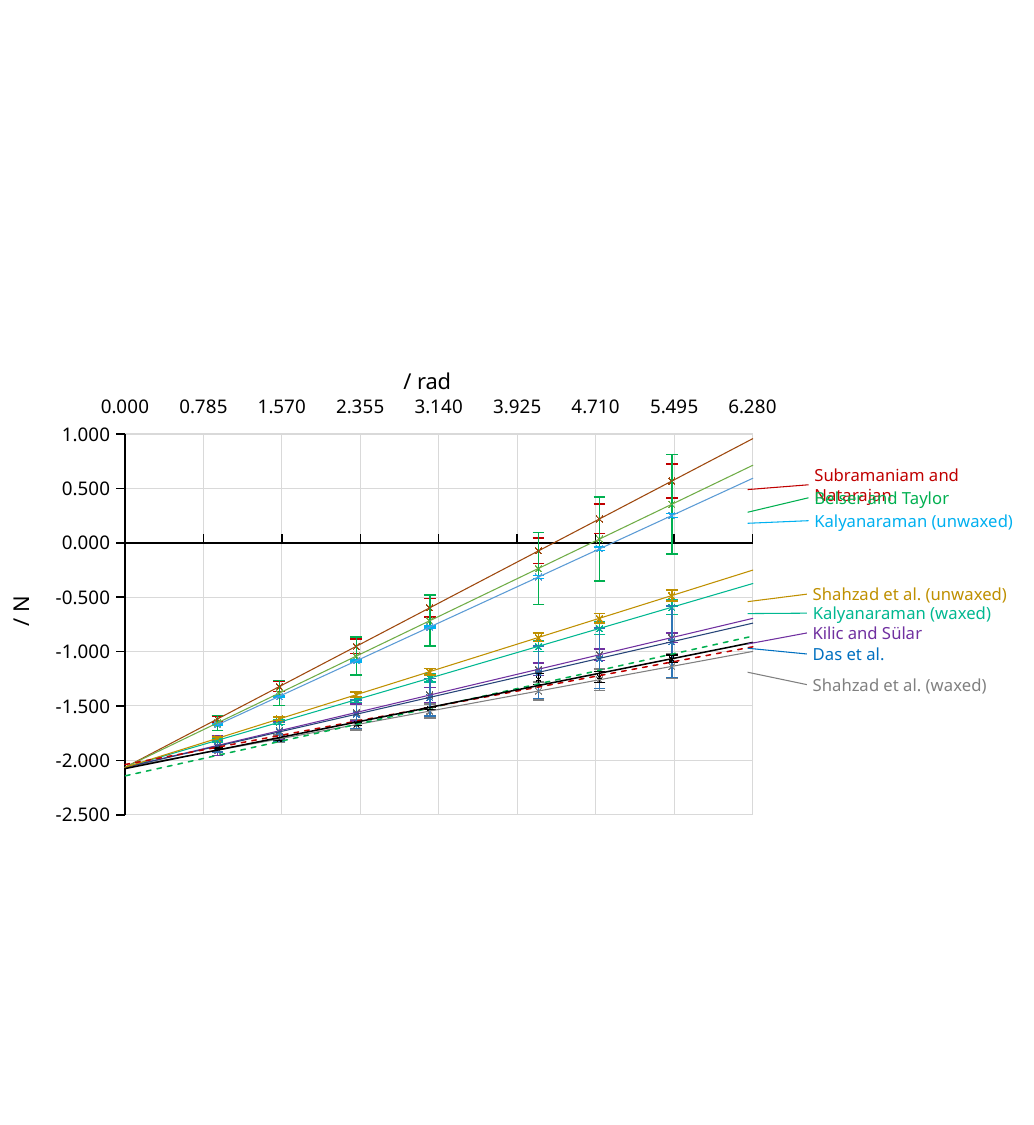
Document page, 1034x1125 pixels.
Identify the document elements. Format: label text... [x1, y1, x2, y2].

text_box Shahzad et al. (unwaxed) [806, 584, 1018, 603]
text_box Kalyanaraman (unwaxed) [808, 510, 1034, 531]
text_box Shahzad et al. (waxed) [806, 674, 1018, 695]
text_box Belser and Taylor [808, 487, 1034, 508]
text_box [747, 594, 807, 602]
text_box Subramaniam and Natarajan [808, 464, 1034, 487]
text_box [747, 632, 807, 644]
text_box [747, 648, 807, 655]
text_box Kalyanaraman (waxed) [806, 603, 1034, 624]
chart [40, 383, 792, 838]
text_box Kilic and Sülar [806, 624, 1018, 643]
text_box Das et al. [806, 643, 1018, 664]
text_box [747, 497, 809, 513]
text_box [747, 520, 809, 524]
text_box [747, 474, 809, 490]
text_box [747, 672, 807, 685]
